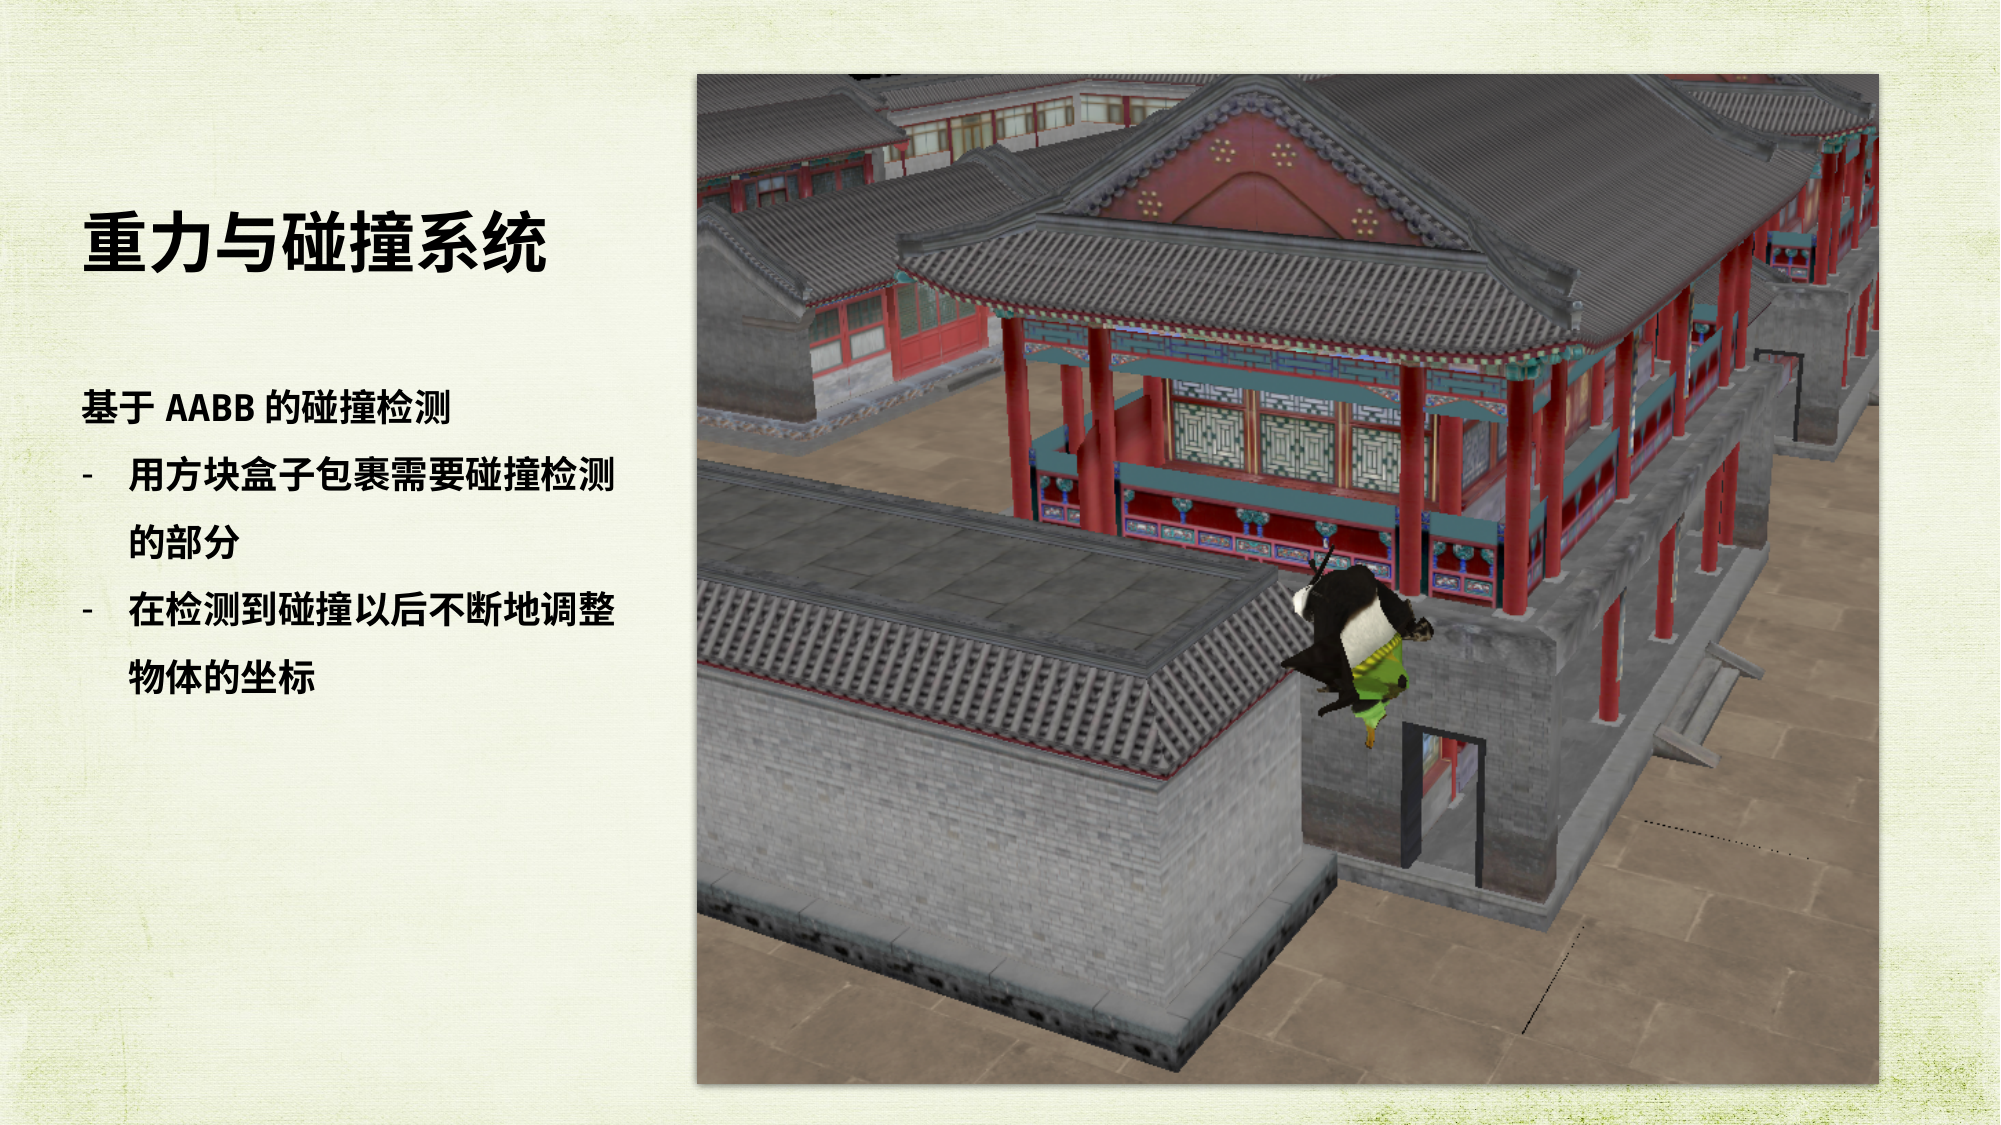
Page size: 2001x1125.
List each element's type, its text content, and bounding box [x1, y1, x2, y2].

picture [0, 0, 2000, 1125]
text_box 重力与碰撞系统 基于AABB的碰撞检测 用方块盒子包裹需要碰撞检测的部分 在检测到碰撞以后不断地调整物体的坐标 [66, 193, 641, 707]
